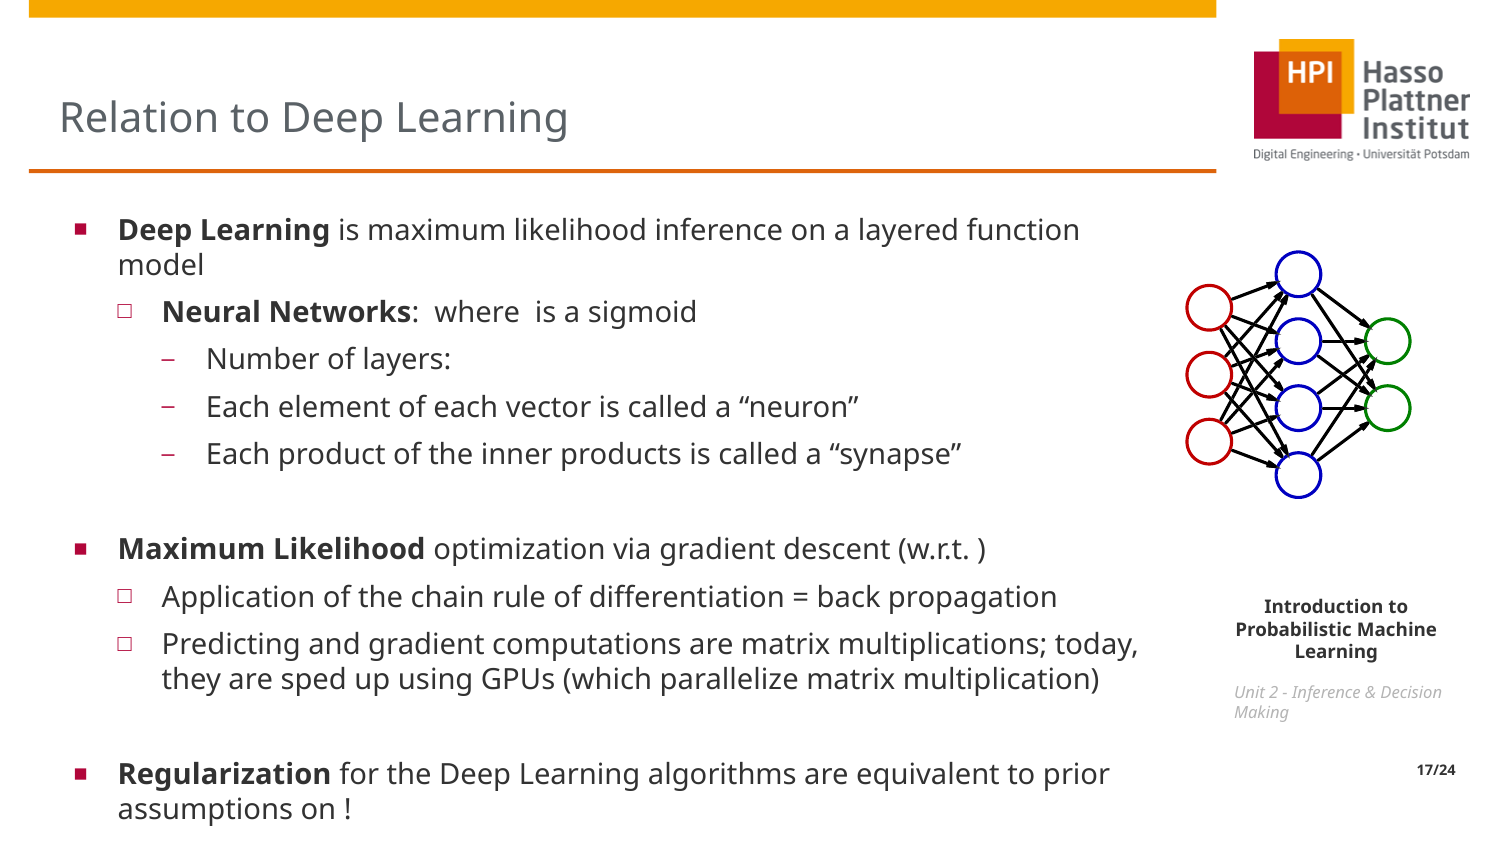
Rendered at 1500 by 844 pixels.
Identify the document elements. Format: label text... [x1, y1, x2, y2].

text_box [1368, 361, 1375, 369]
text_box [1365, 318, 1411, 364]
text_box [1281, 295, 1287, 304]
text_box [1276, 385, 1321, 431]
text_box [1361, 320, 1369, 327]
text_box [1268, 395, 1276, 400]
title Relation to Deep Learning [58, 17, 1187, 170]
text_box [1275, 292, 1283, 300]
text_box [1268, 349, 1276, 355]
text_box [1361, 355, 1369, 362]
text_box [1275, 450, 1283, 457]
text_box [1268, 328, 1276, 333]
text_box [1275, 359, 1283, 367]
text_box [1356, 339, 1364, 344]
text_box [1361, 422, 1369, 429]
text_box [1276, 452, 1321, 498]
text_box [1276, 318, 1321, 364]
text_box [1368, 380, 1375, 388]
text_box [1361, 387, 1369, 394]
text_box [1268, 282, 1276, 288]
text_box [1356, 406, 1364, 411]
text_box [1276, 251, 1321, 297]
text_box [1365, 385, 1411, 431]
picture [1254, 39, 1470, 161]
text_box [1268, 462, 1276, 467]
text_box [1275, 383, 1283, 390]
text_box [1281, 446, 1287, 454]
text_box [1187, 419, 1232, 464]
text_box [1187, 285, 1232, 331]
text_box [1187, 352, 1232, 397]
